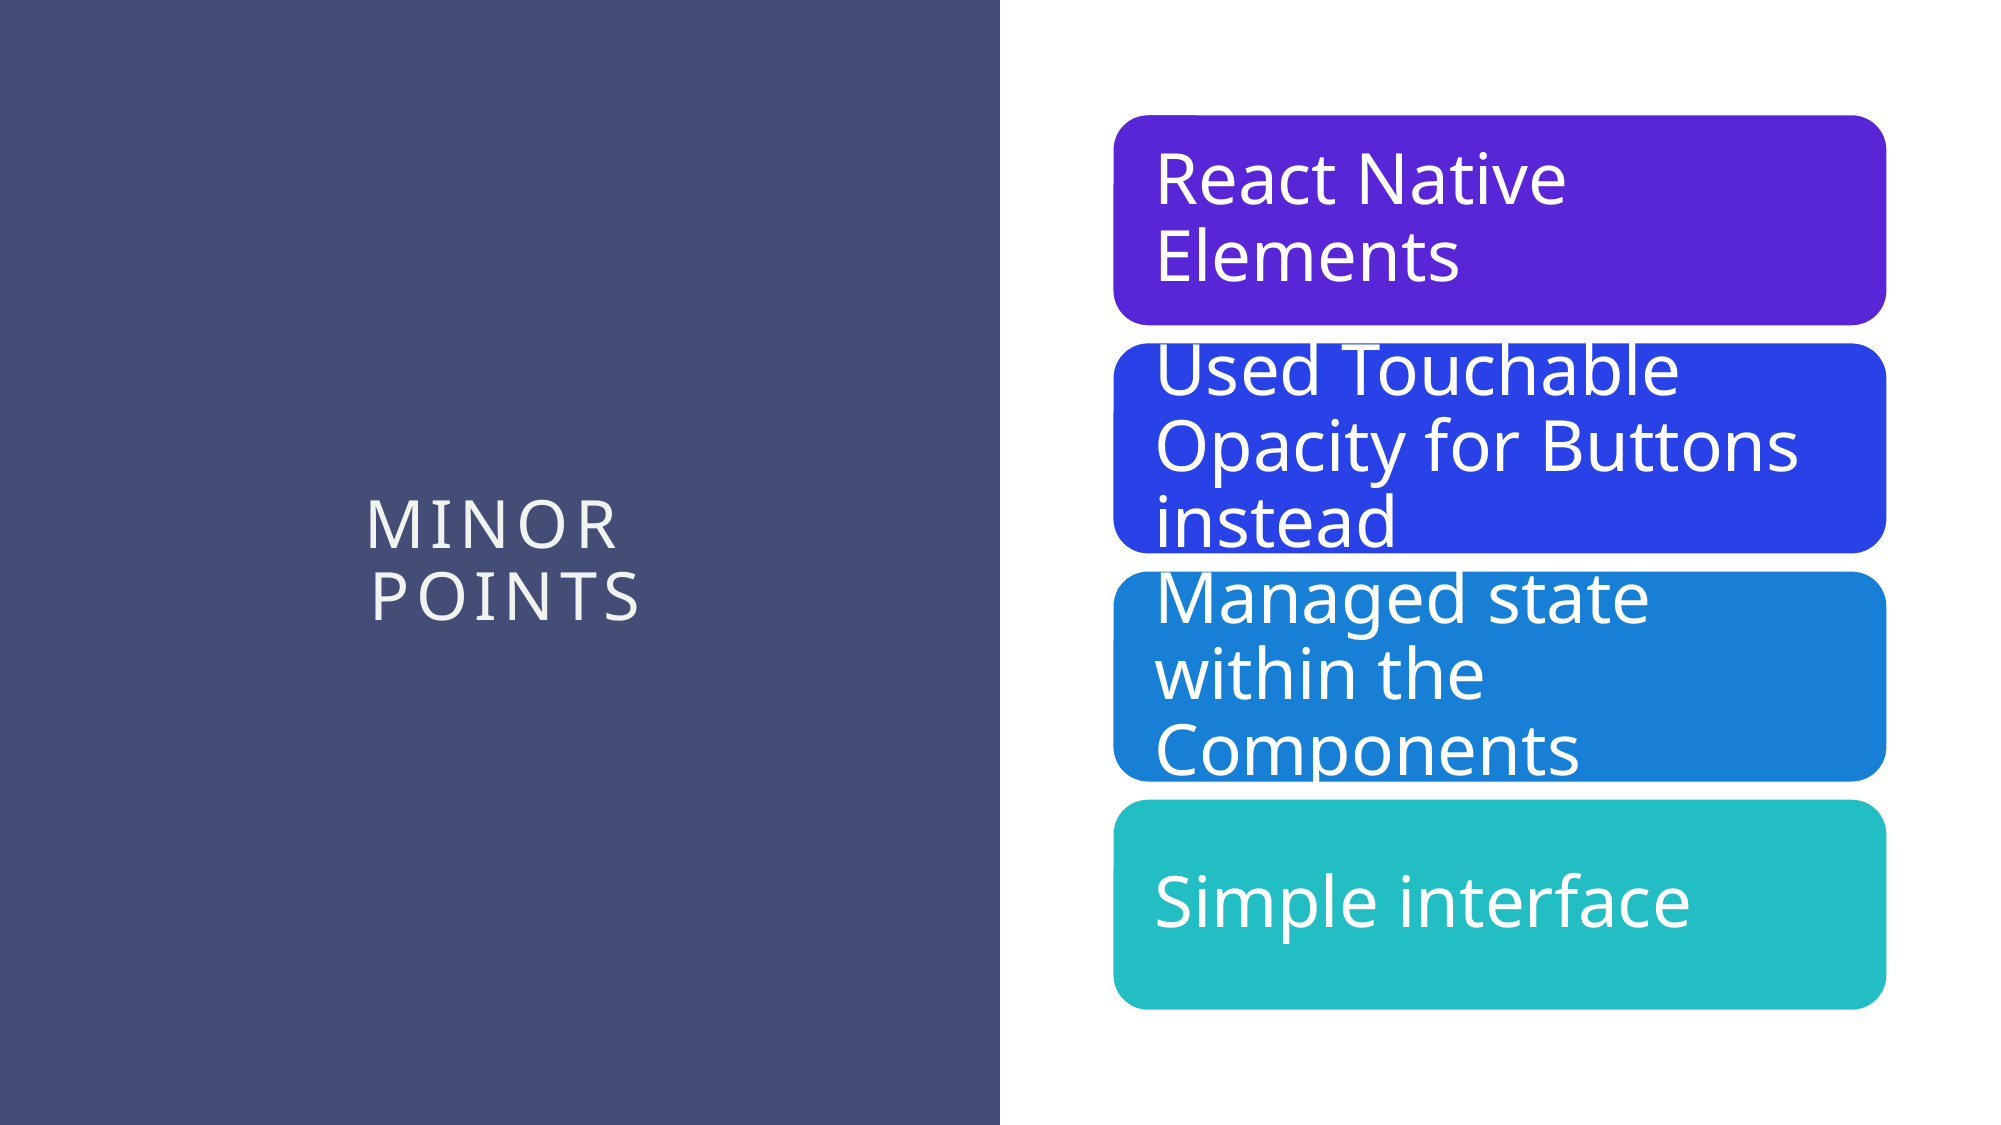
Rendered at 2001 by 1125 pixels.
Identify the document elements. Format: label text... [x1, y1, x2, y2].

text_box [0, 0, 1001, 1125]
title Minor Points [166, 112, 845, 1013]
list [1112, 112, 1888, 1013]
